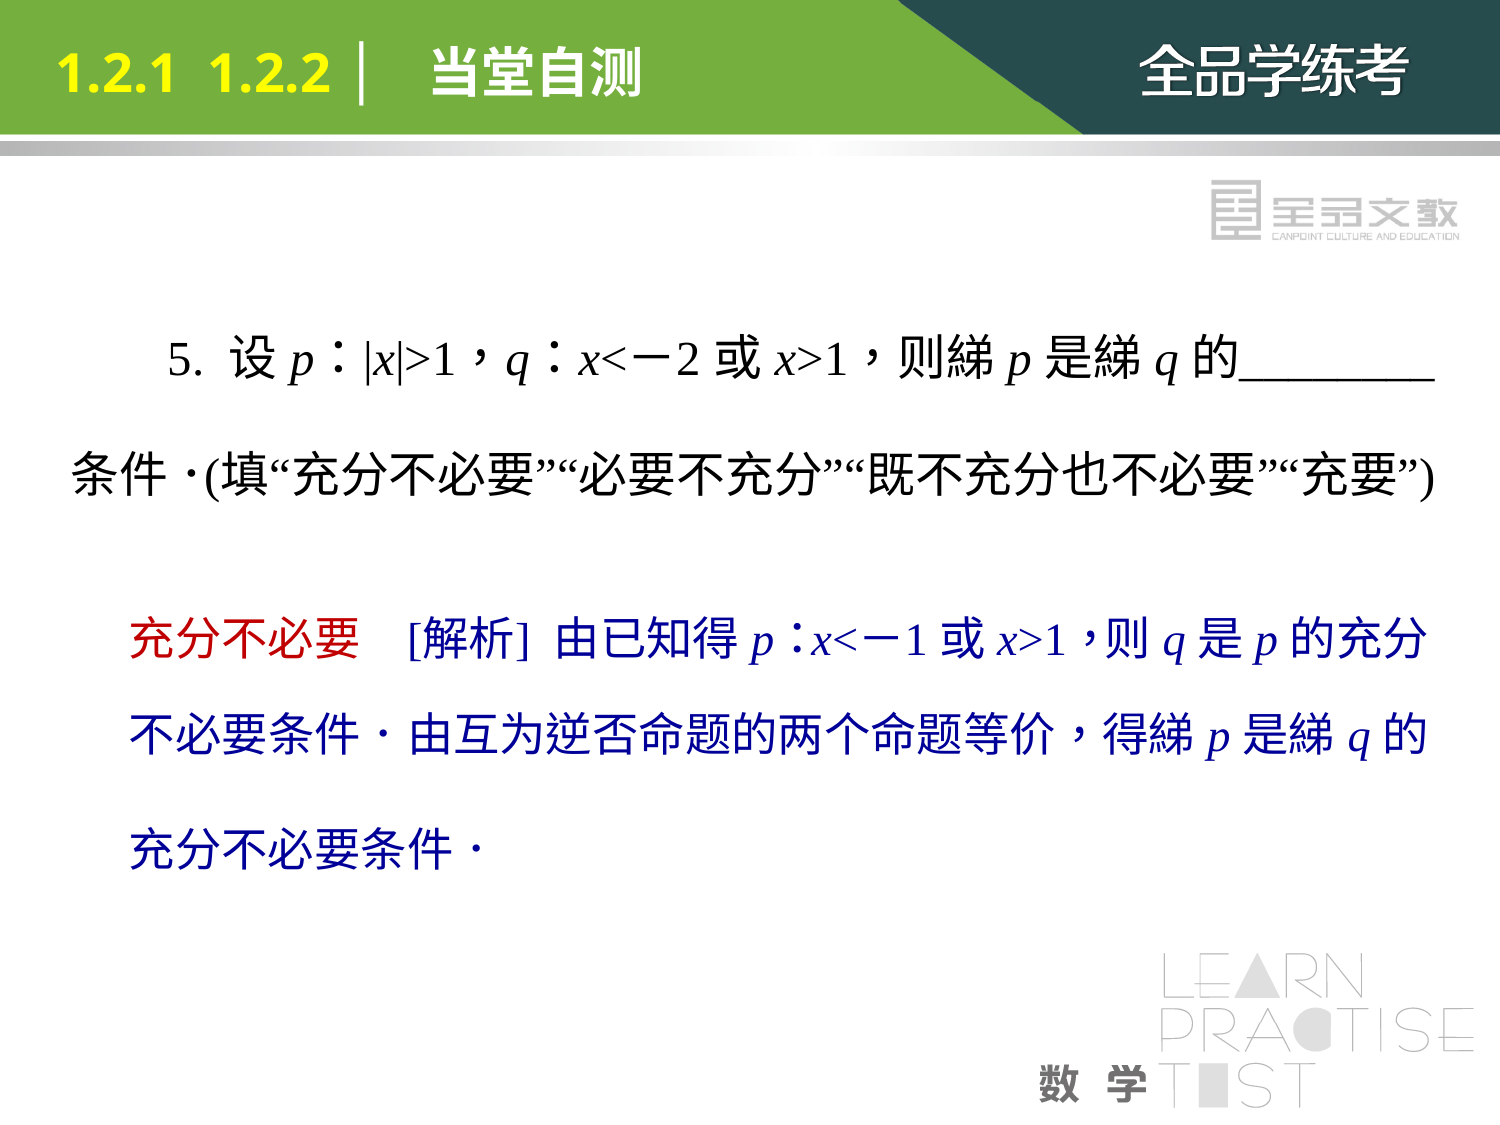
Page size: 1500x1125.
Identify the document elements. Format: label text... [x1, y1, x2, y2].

picture [0, 0, 1500, 1125]
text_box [128, 609, 1432, 1076]
text_box 1.2.1 1.2.2 │ 当堂自测 [41, 30, 1057, 111]
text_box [70, 292, 1438, 792]
